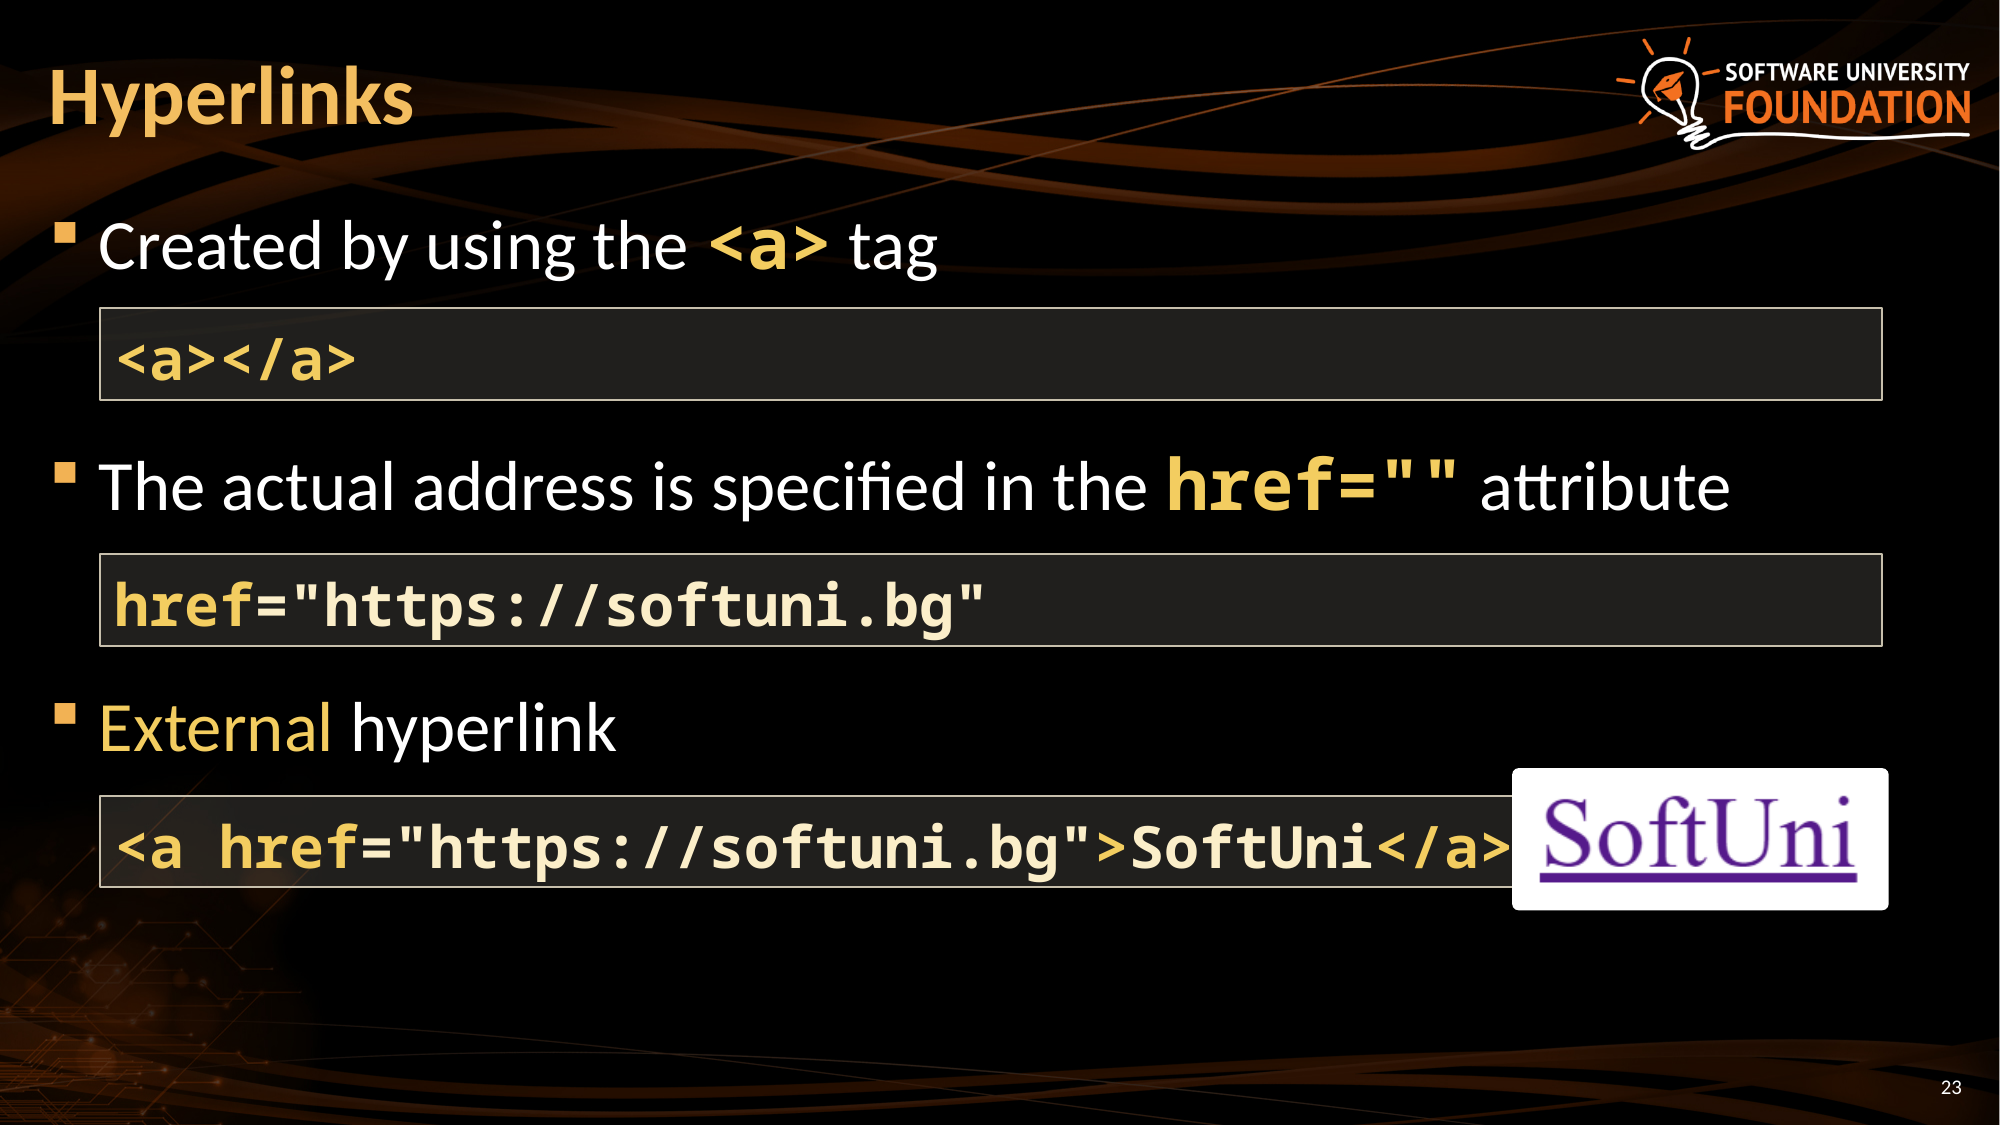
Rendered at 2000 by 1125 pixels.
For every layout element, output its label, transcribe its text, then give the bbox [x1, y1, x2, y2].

text_box <a></a> [99, 308, 1883, 400]
text_box <a href="https://softuni.bg">SoftUni</a> [99, 795, 1512, 888]
picture [0, 0, 2000, 1125]
text_box href="https://softuni.bg" [99, 554, 1883, 646]
title Hyperlinks [30, 6, 1602, 189]
list Created by using the <a> tag The actual address is specified in the href="" attribute External hyperlink [31, 188, 1968, 1103]
